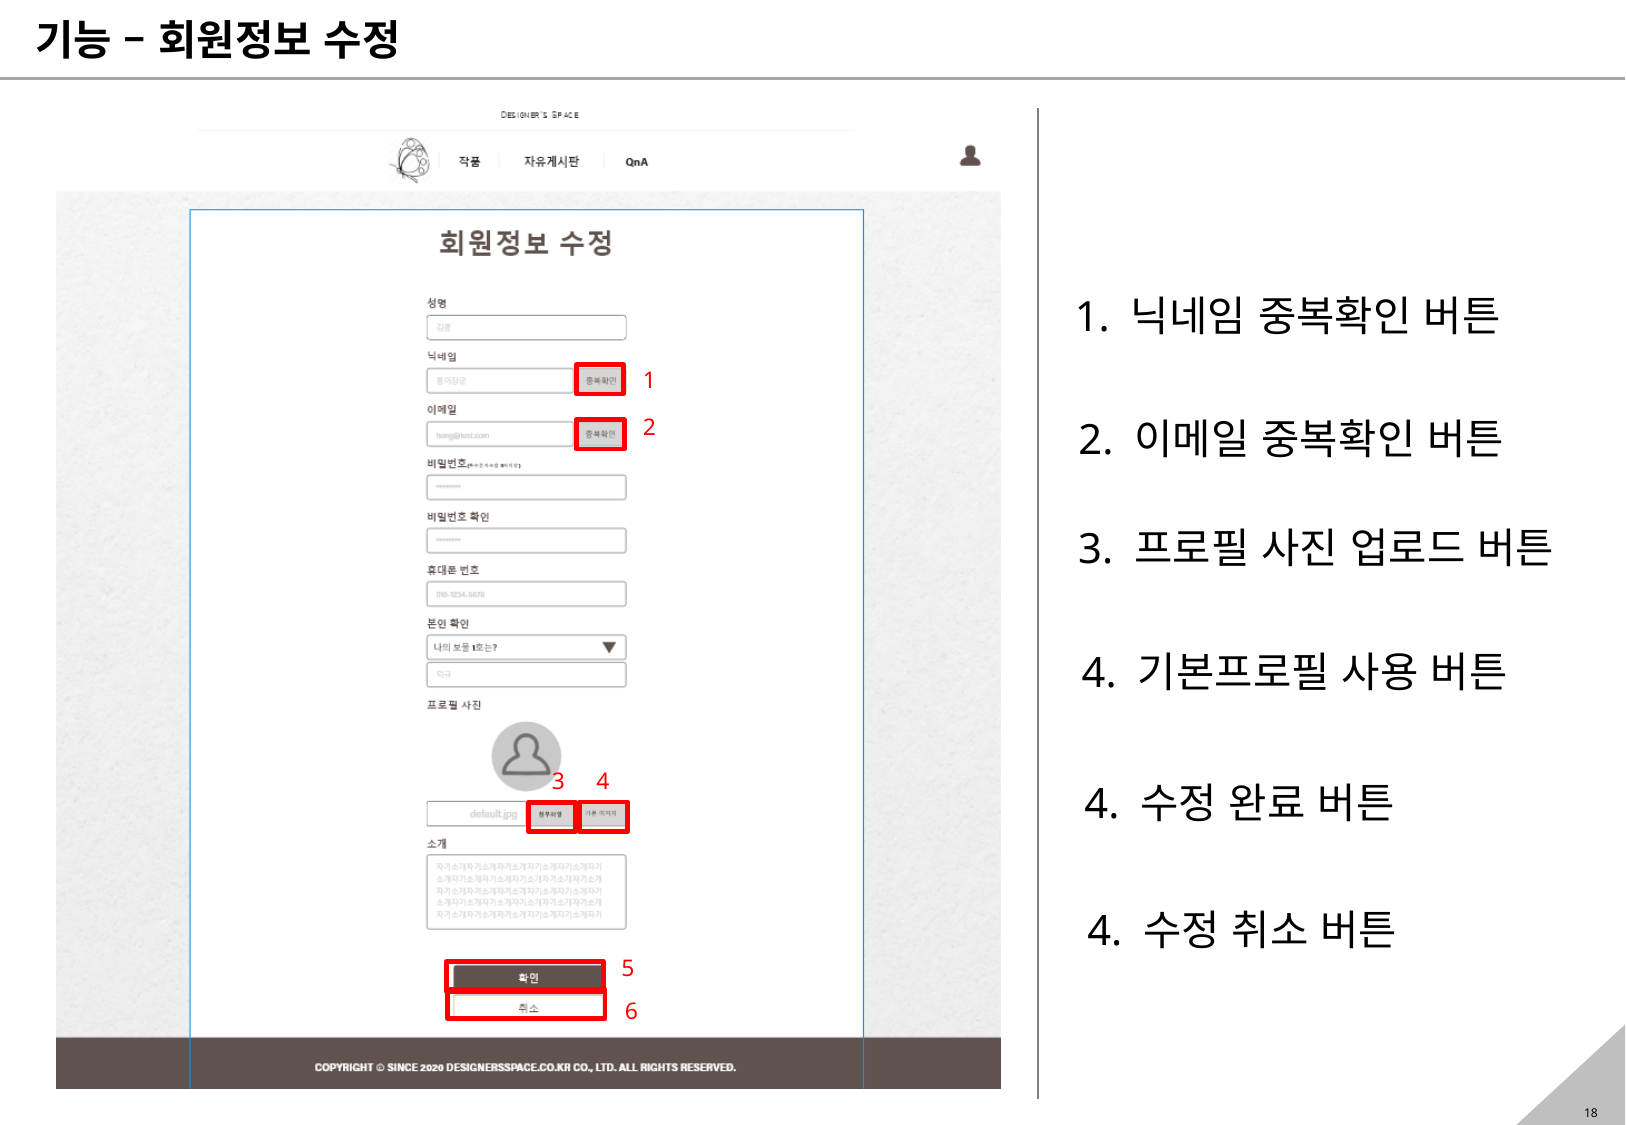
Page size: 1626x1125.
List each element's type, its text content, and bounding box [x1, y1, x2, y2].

text_box 3. 프로필 사진 업로드 버튼 [1063, 515, 1622, 580]
text_box 기능 – 회원정보 수정 [21, 6, 1037, 72]
text_box 4. 수정 완료 버튼 [1070, 769, 1610, 835]
text_box 4. 기본프로필 사용 버튼 [1067, 638, 1608, 704]
text_box 1. 닉네임 중복확인 버튼 [1060, 282, 1593, 347]
picture [56, 108, 1001, 1090]
text_box 2. 이메일 중복확인 버튼 [1063, 405, 1604, 471]
text_box 4. 수정 취소 버튼 [1072, 896, 1613, 962]
